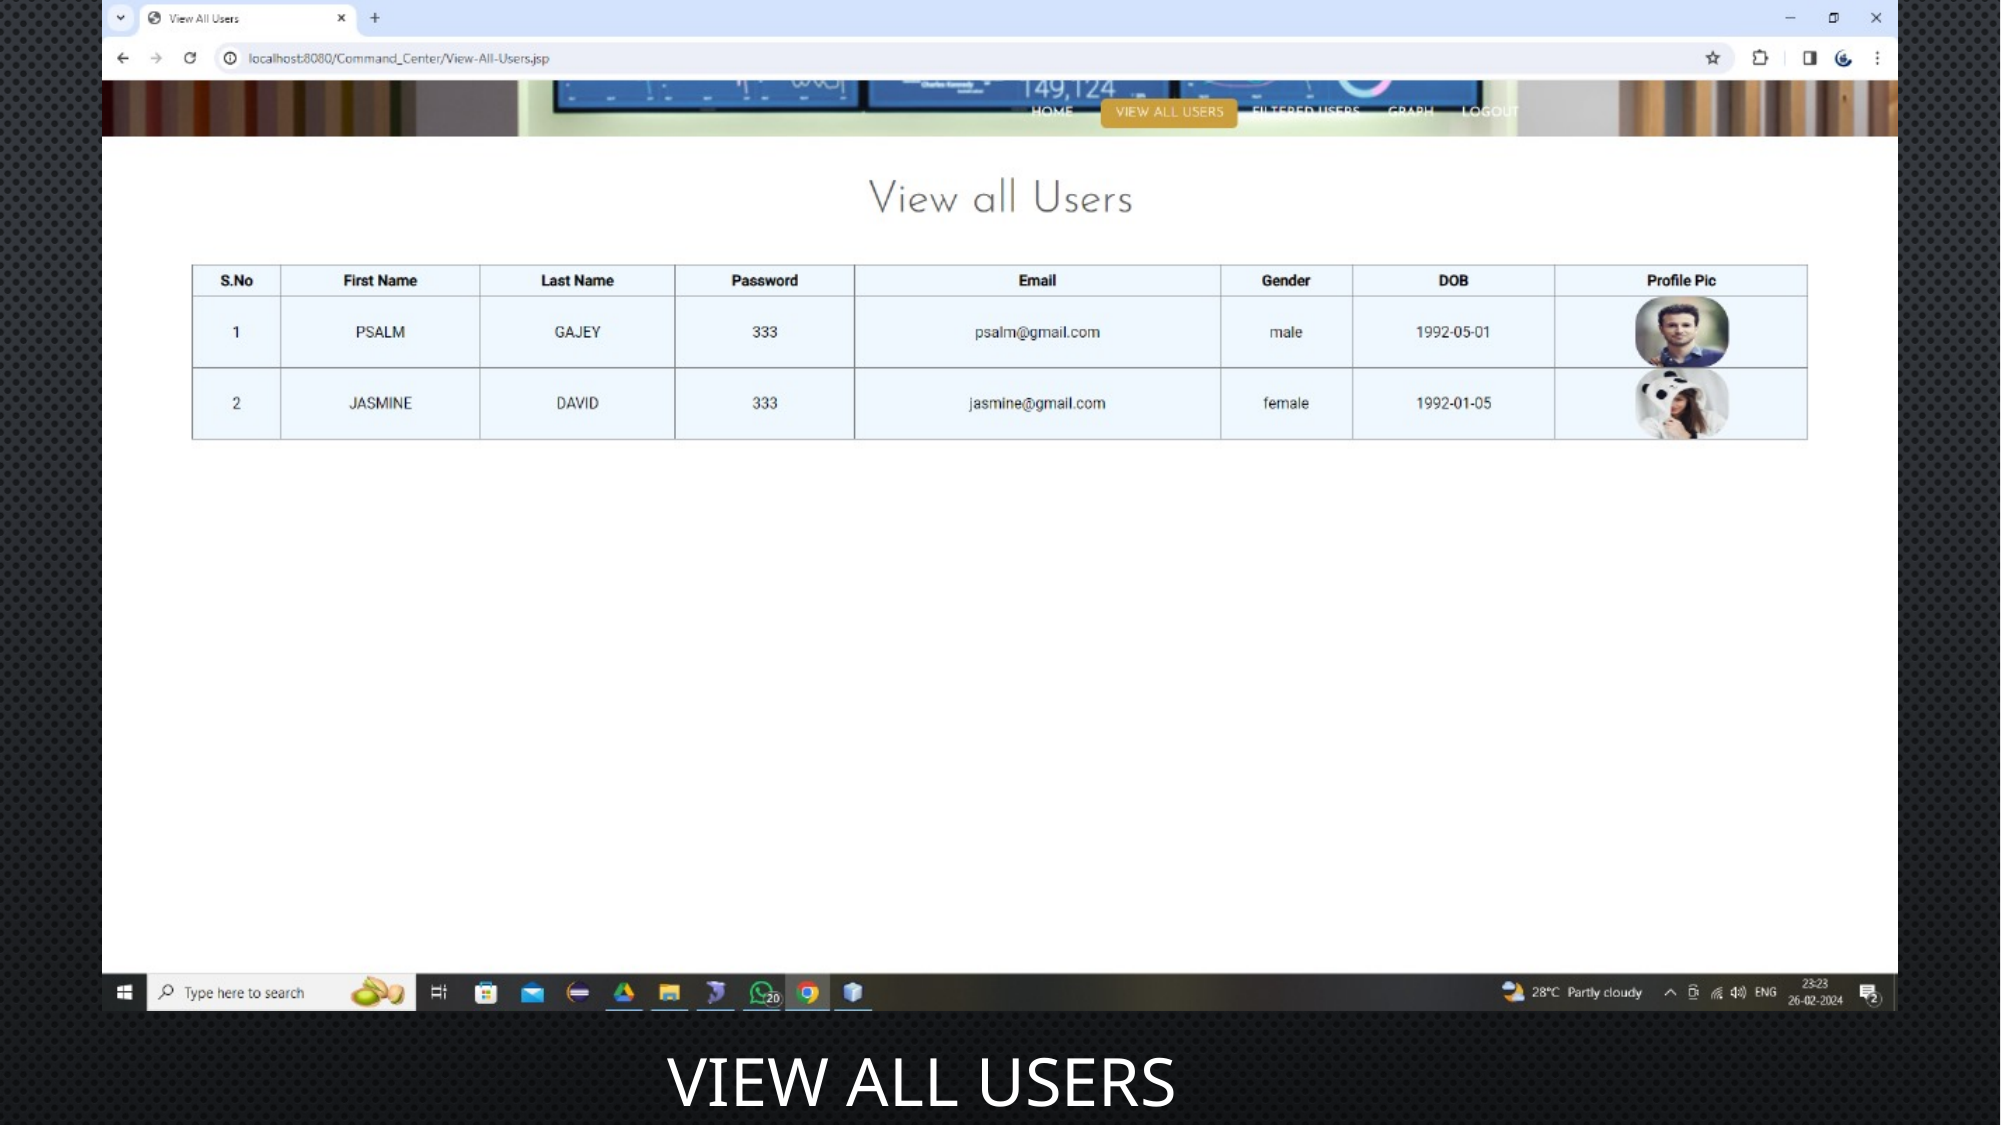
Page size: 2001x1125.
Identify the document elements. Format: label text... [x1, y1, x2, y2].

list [101, 0, 1899, 1011]
title View all users [635, 923, 2000, 1125]
